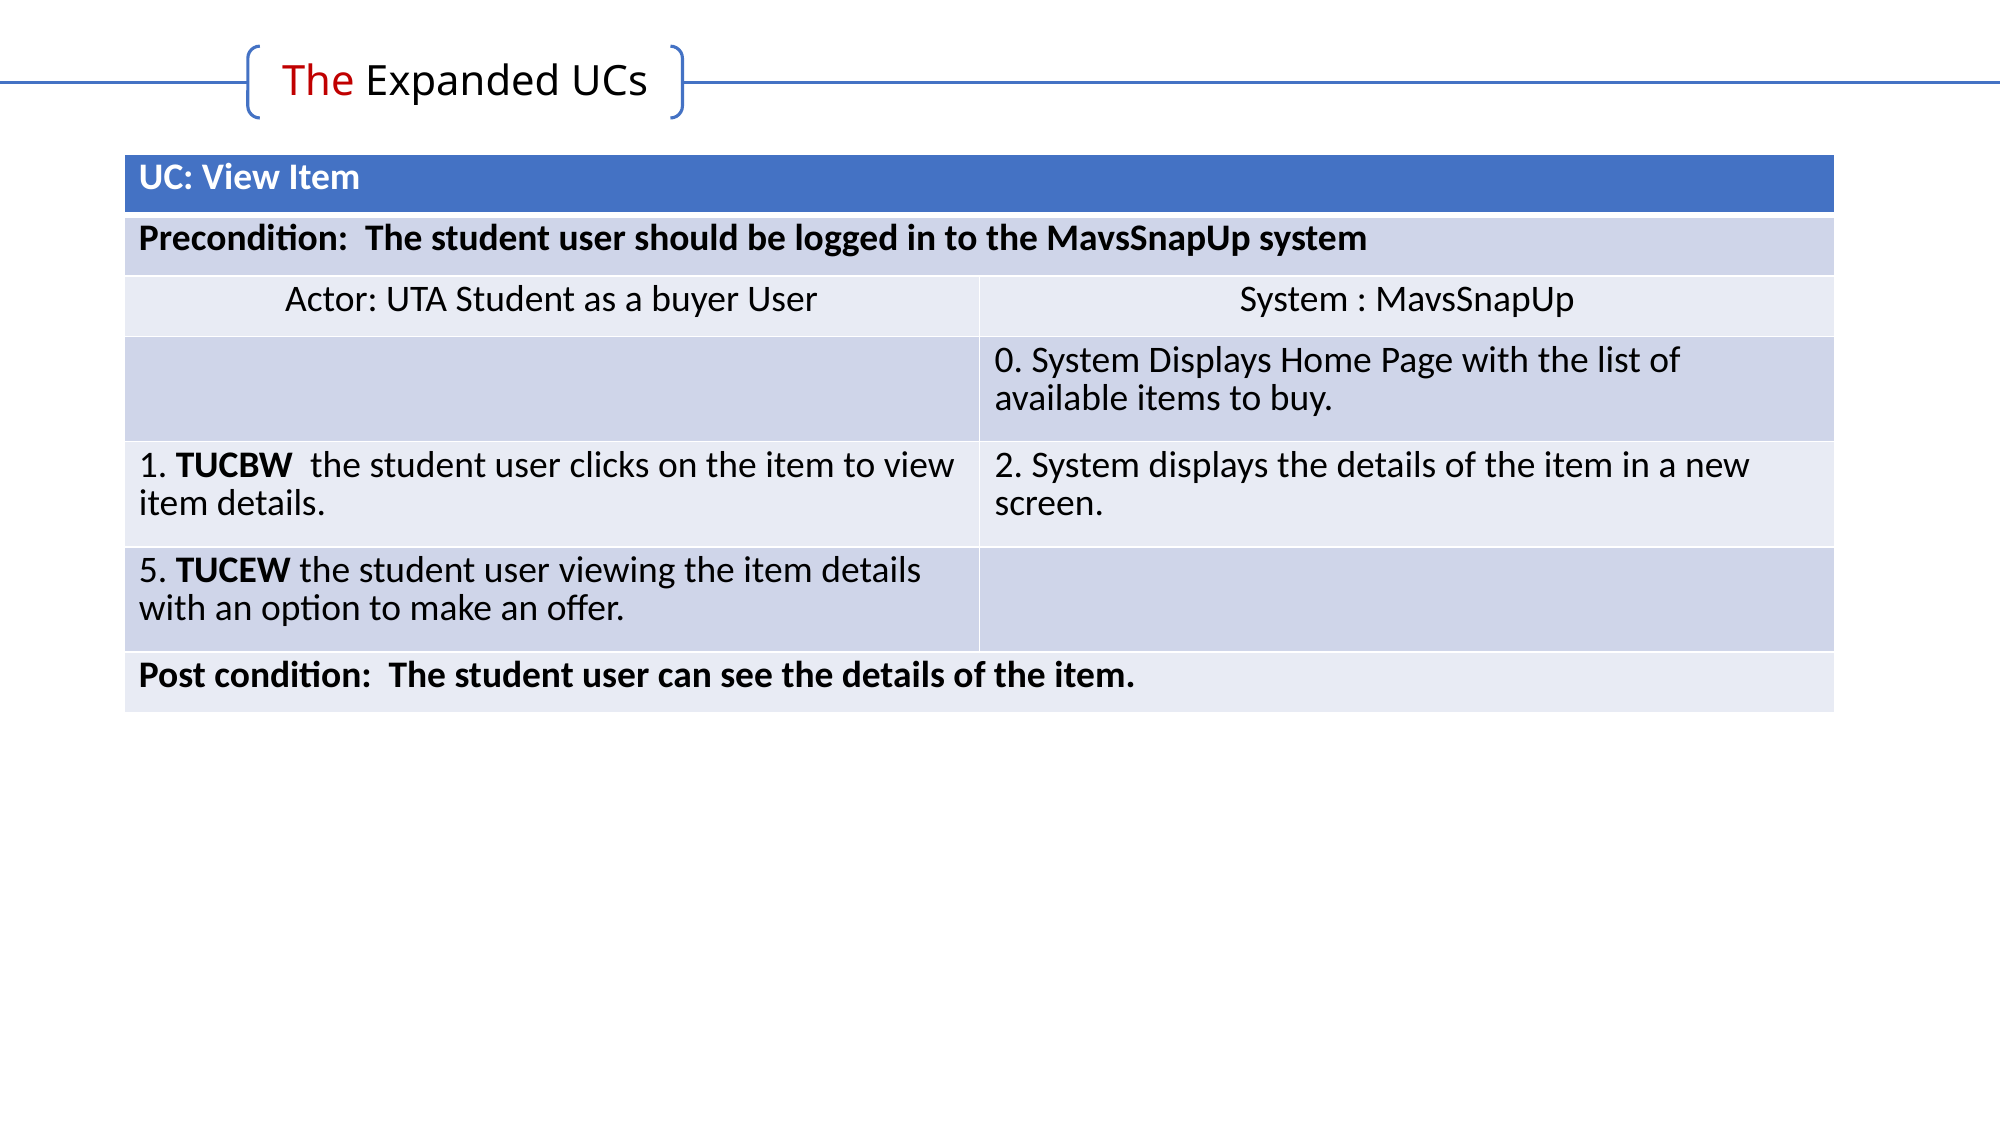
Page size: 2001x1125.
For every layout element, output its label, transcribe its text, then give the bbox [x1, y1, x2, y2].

table_cell Post condition: The student user can see the details of the item. [125, 653, 1834, 712]
table_cell [980, 548, 1834, 651]
table_cell 1. TUCBW the student user clicks on the item to view item details. [125, 442, 979, 546]
table_header UC: View Item [125, 155, 1834, 212]
table_cell 0. System Displays Home Page with the list of available items to buy. [980, 337, 1834, 441]
table_cell System : MavsSnapUp [980, 277, 1834, 336]
table_cell 5. TUCEW the student user viewing the item details with an option to make an offer. [125, 548, 979, 651]
table_cell Precondition: The student user should be logged in to the MavsSnapUp system [125, 218, 1834, 275]
table_cell [125, 337, 979, 441]
table_cell Actor: UTA Student as a buyer User [125, 277, 979, 336]
table_cell 2. System displays the details of the item in a new screen. [980, 442, 1834, 546]
text_box The Expanded UCs [262, 46, 668, 111]
text_box [246, 44, 685, 120]
